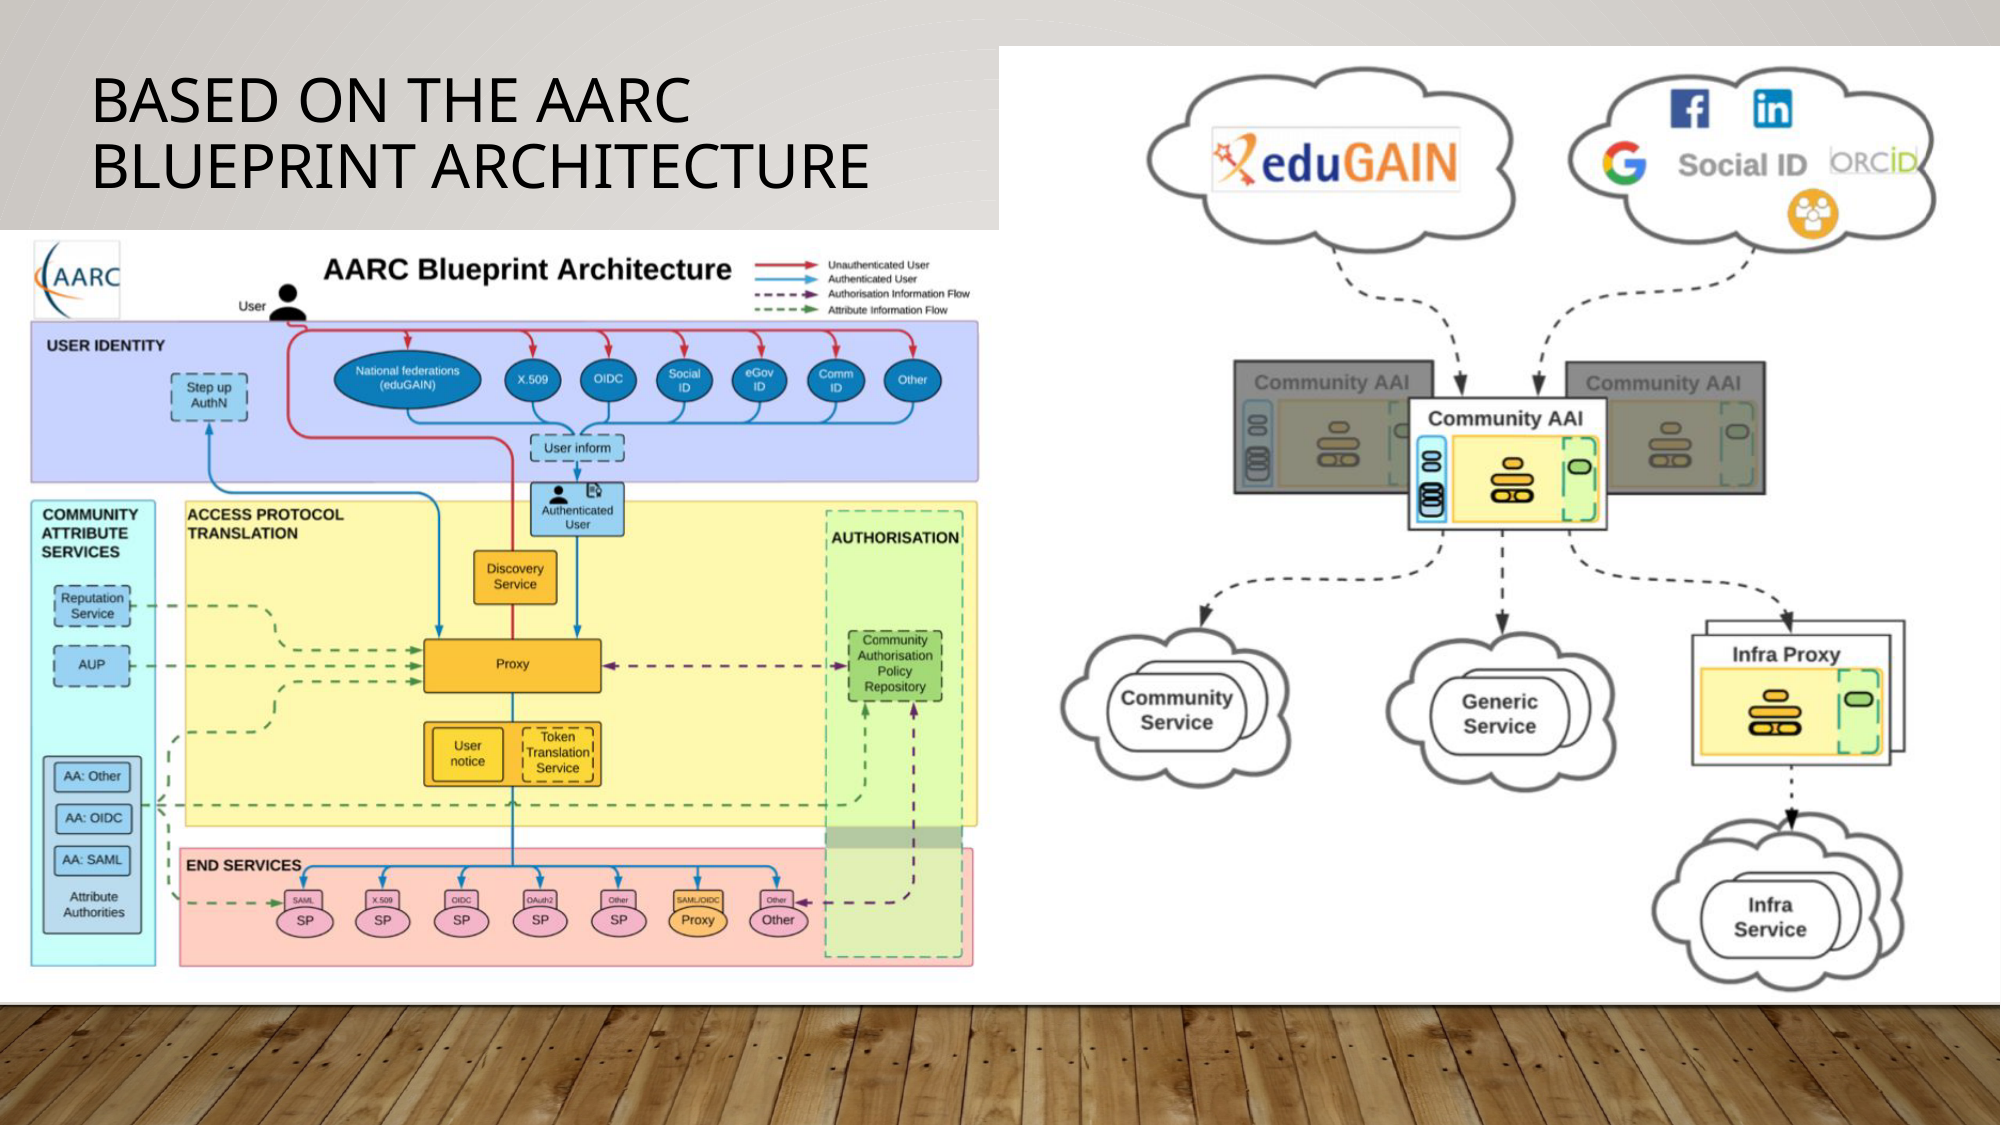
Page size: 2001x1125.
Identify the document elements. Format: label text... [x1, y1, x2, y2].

title Based on the AARC Blueprint Architecture [75, 61, 889, 229]
picture [0, 1005, 2000, 1125]
picture [0, 46, 2000, 1002]
